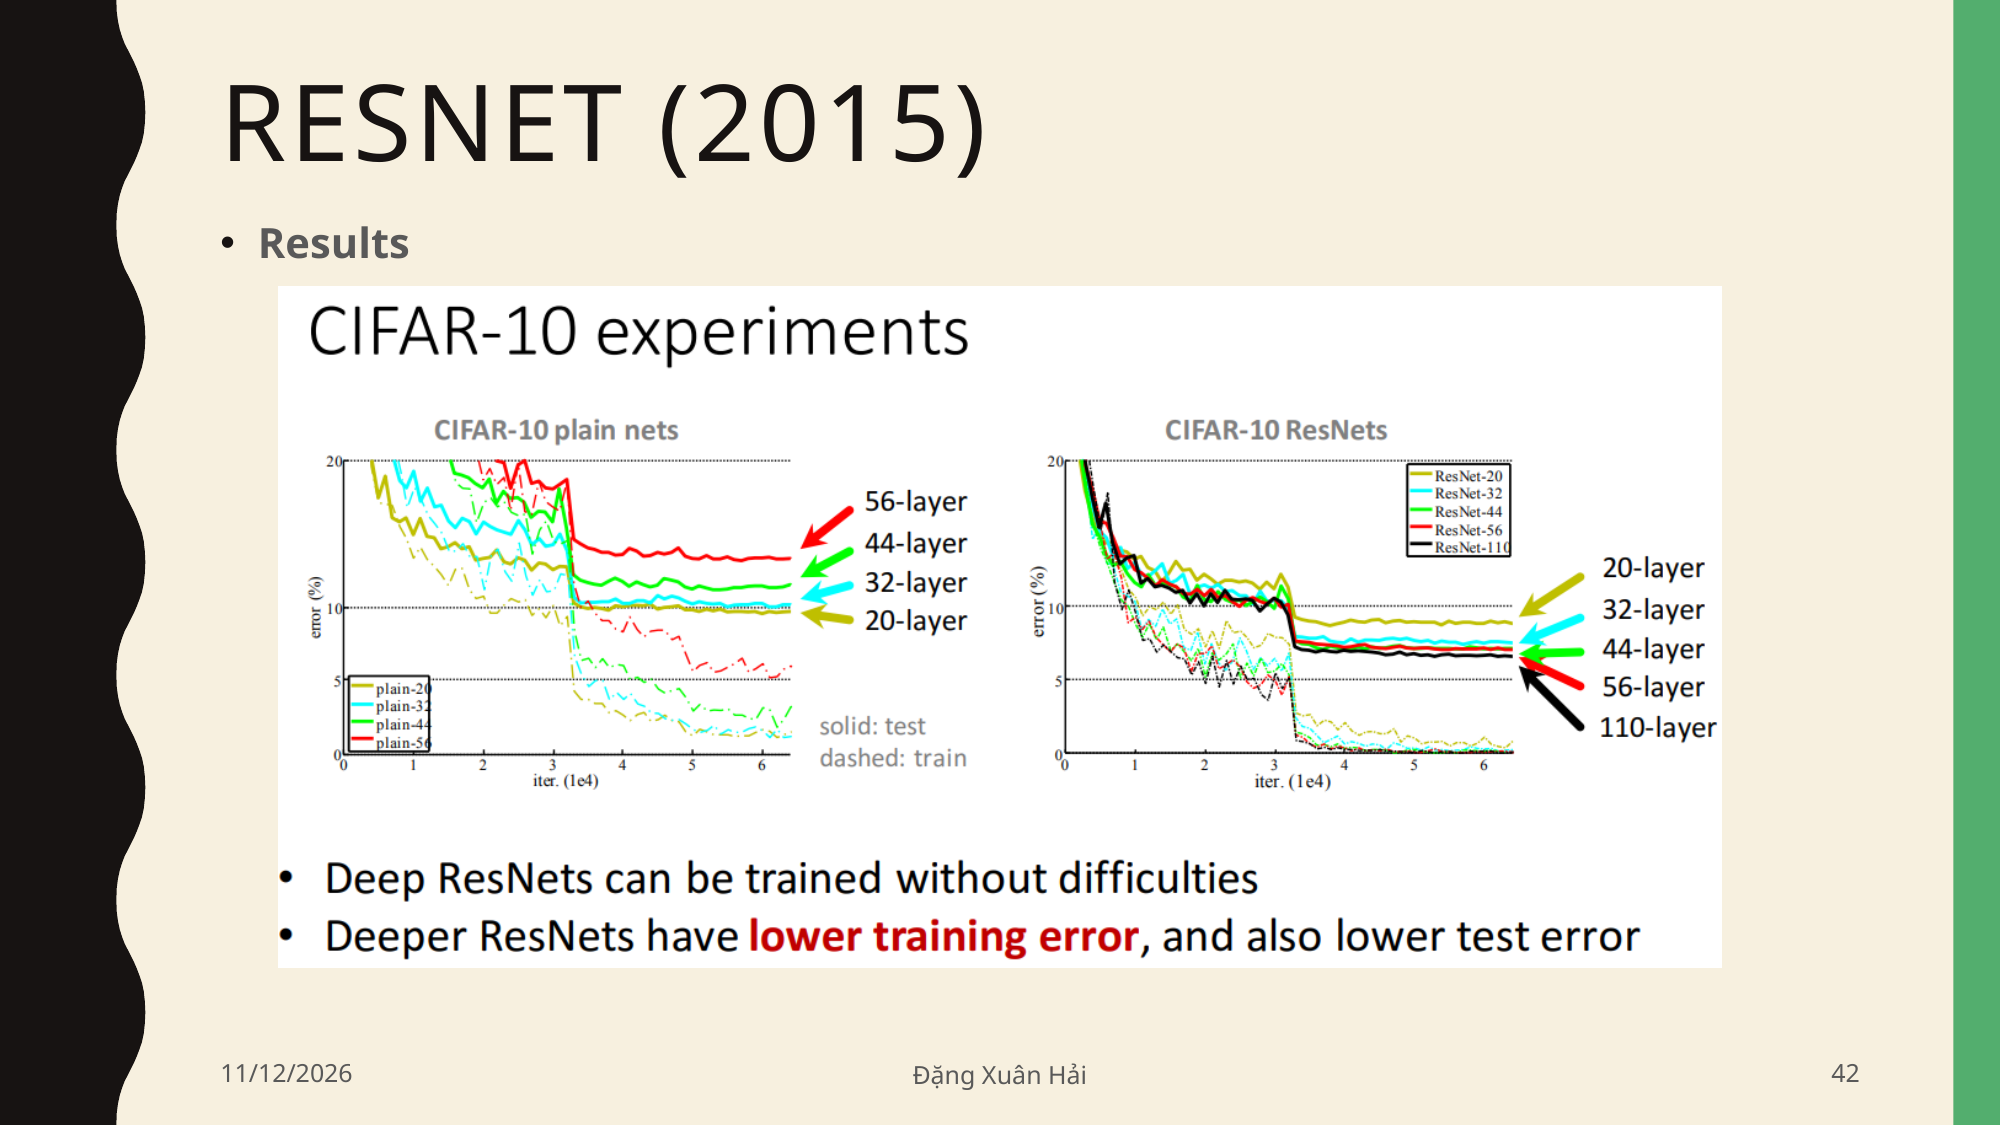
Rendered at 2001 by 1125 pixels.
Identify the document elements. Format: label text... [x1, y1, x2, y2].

title ResNet (2015) [205, 62, 1875, 308]
list Results [205, 204, 1075, 794]
footer Đặng Xuân Hải [662, 1045, 1338, 1103]
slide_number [205, 1045, 588, 1103]
picture [278, 285, 1722, 968]
slide_number 42 [1412, 1045, 1875, 1103]
